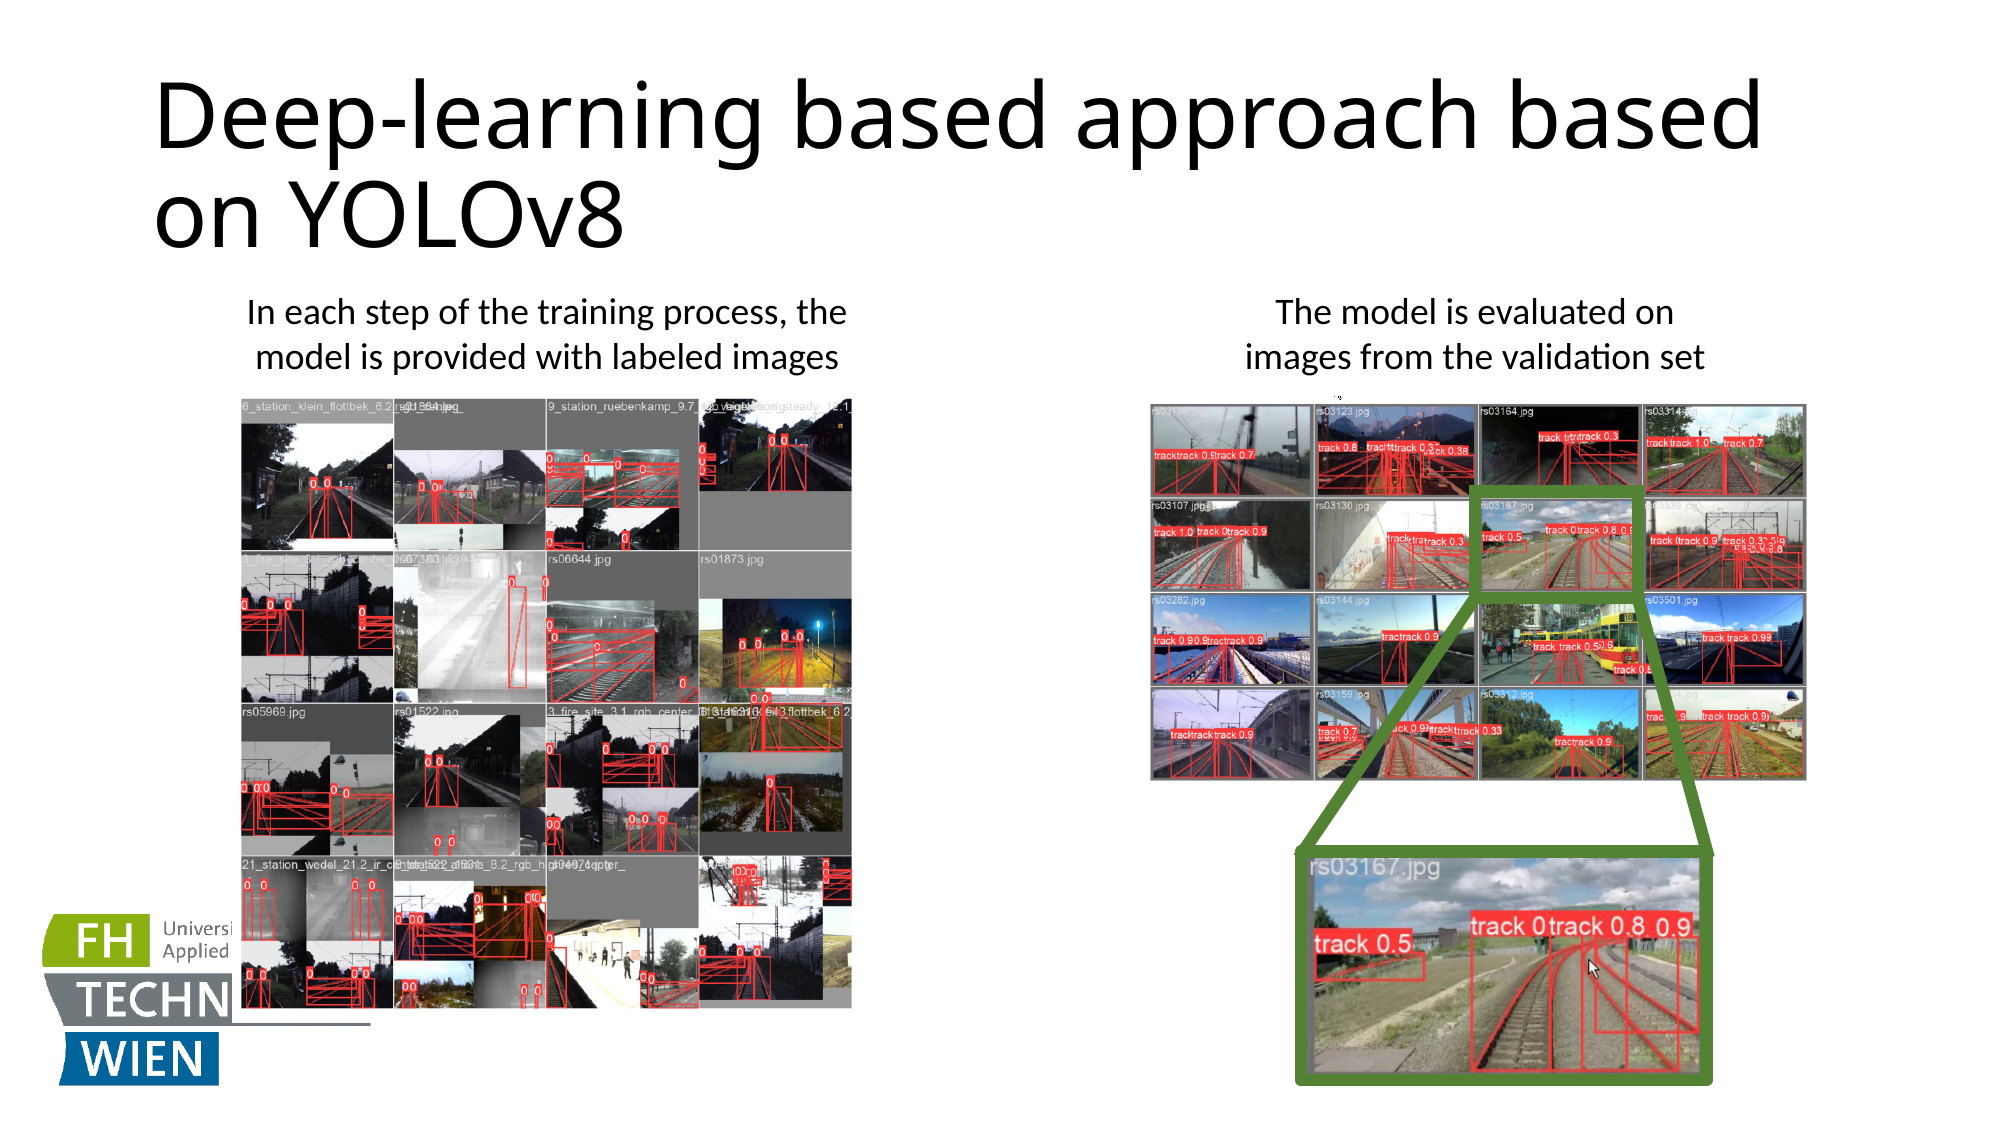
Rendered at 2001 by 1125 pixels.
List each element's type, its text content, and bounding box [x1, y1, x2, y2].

picture [1307, 857, 1701, 1074]
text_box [1298, 597, 1476, 858]
text_box In each step of the training process, the model is provided with labeled images [224, 279, 870, 384]
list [1138, 396, 1812, 787]
text_box The model is evaluated on images from the validation set [1208, 279, 1742, 384]
title Deep-learning based approach based on YOLOv8 [137, 59, 1863, 278]
picture [0, 385, 862, 1125]
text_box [1637, 597, 1709, 858]
